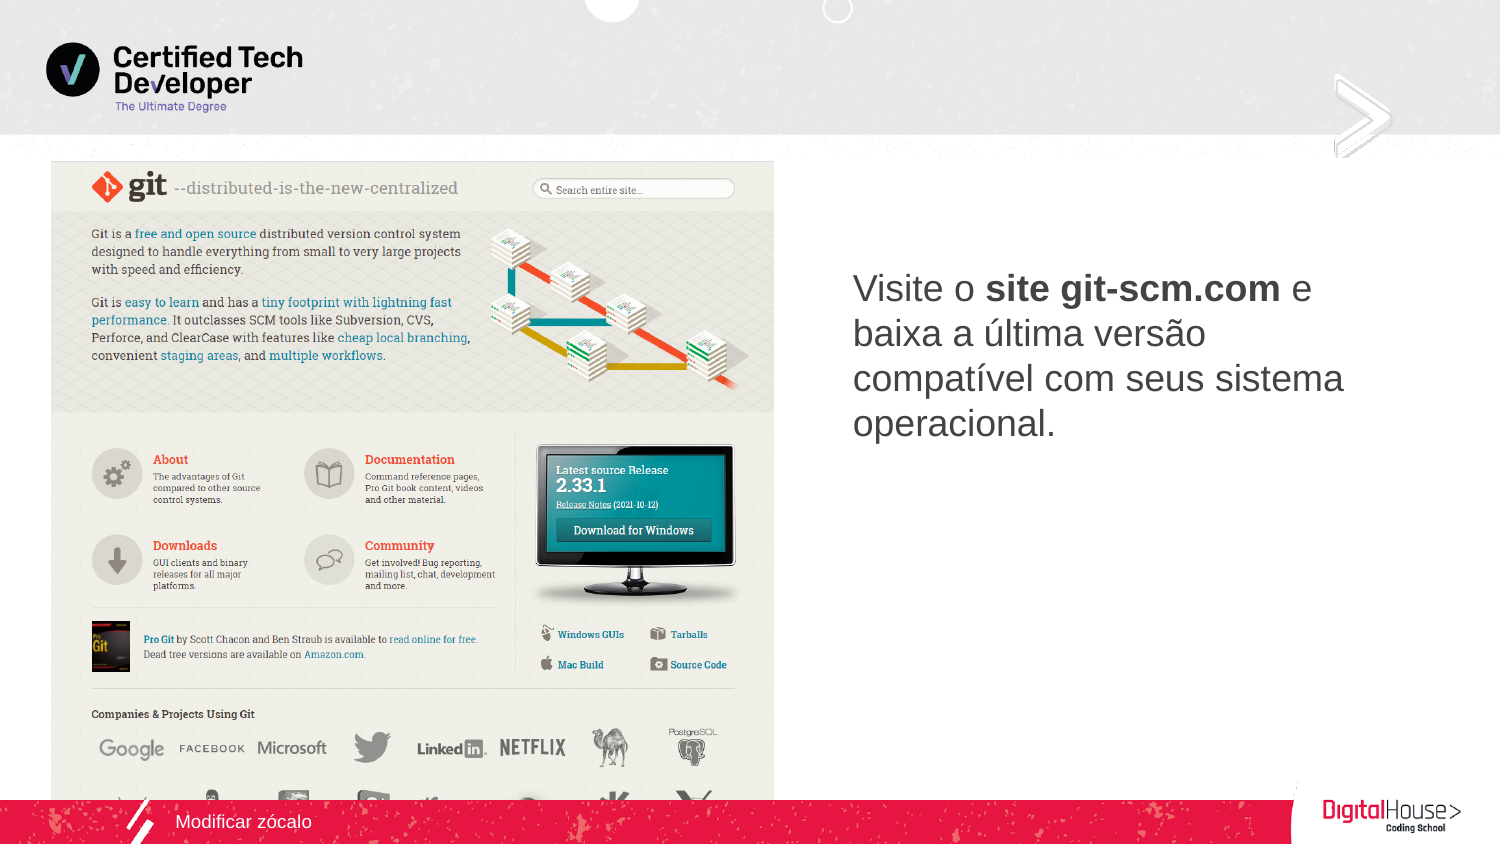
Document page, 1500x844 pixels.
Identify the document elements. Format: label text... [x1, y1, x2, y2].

picture [0, 160, 1500, 844]
picture [0, 0, 1500, 158]
text_box Visite o site git-scm.com e baixa a última versão compatível com seus sistema operacional. [837, 248, 1372, 504]
